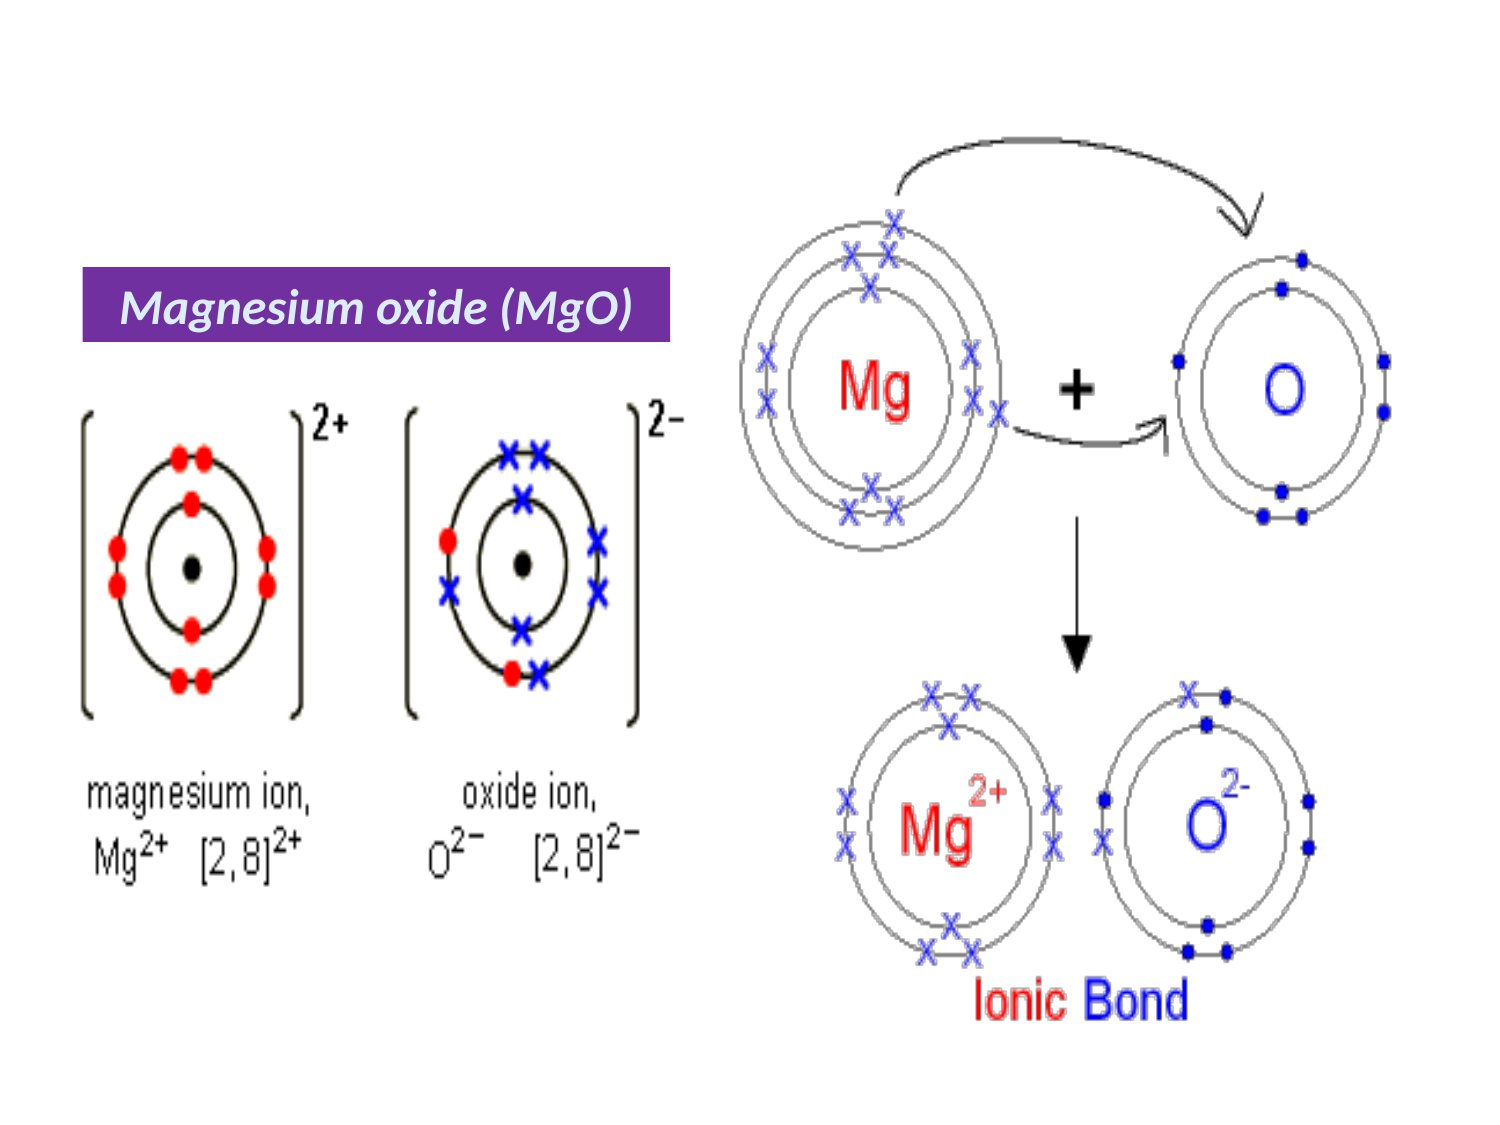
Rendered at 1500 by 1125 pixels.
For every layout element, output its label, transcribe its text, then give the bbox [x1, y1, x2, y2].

picture [35, 342, 714, 931]
text_box Magnesium oxide (MgO) [82, 267, 671, 341]
picture [715, 124, 1410, 1051]
